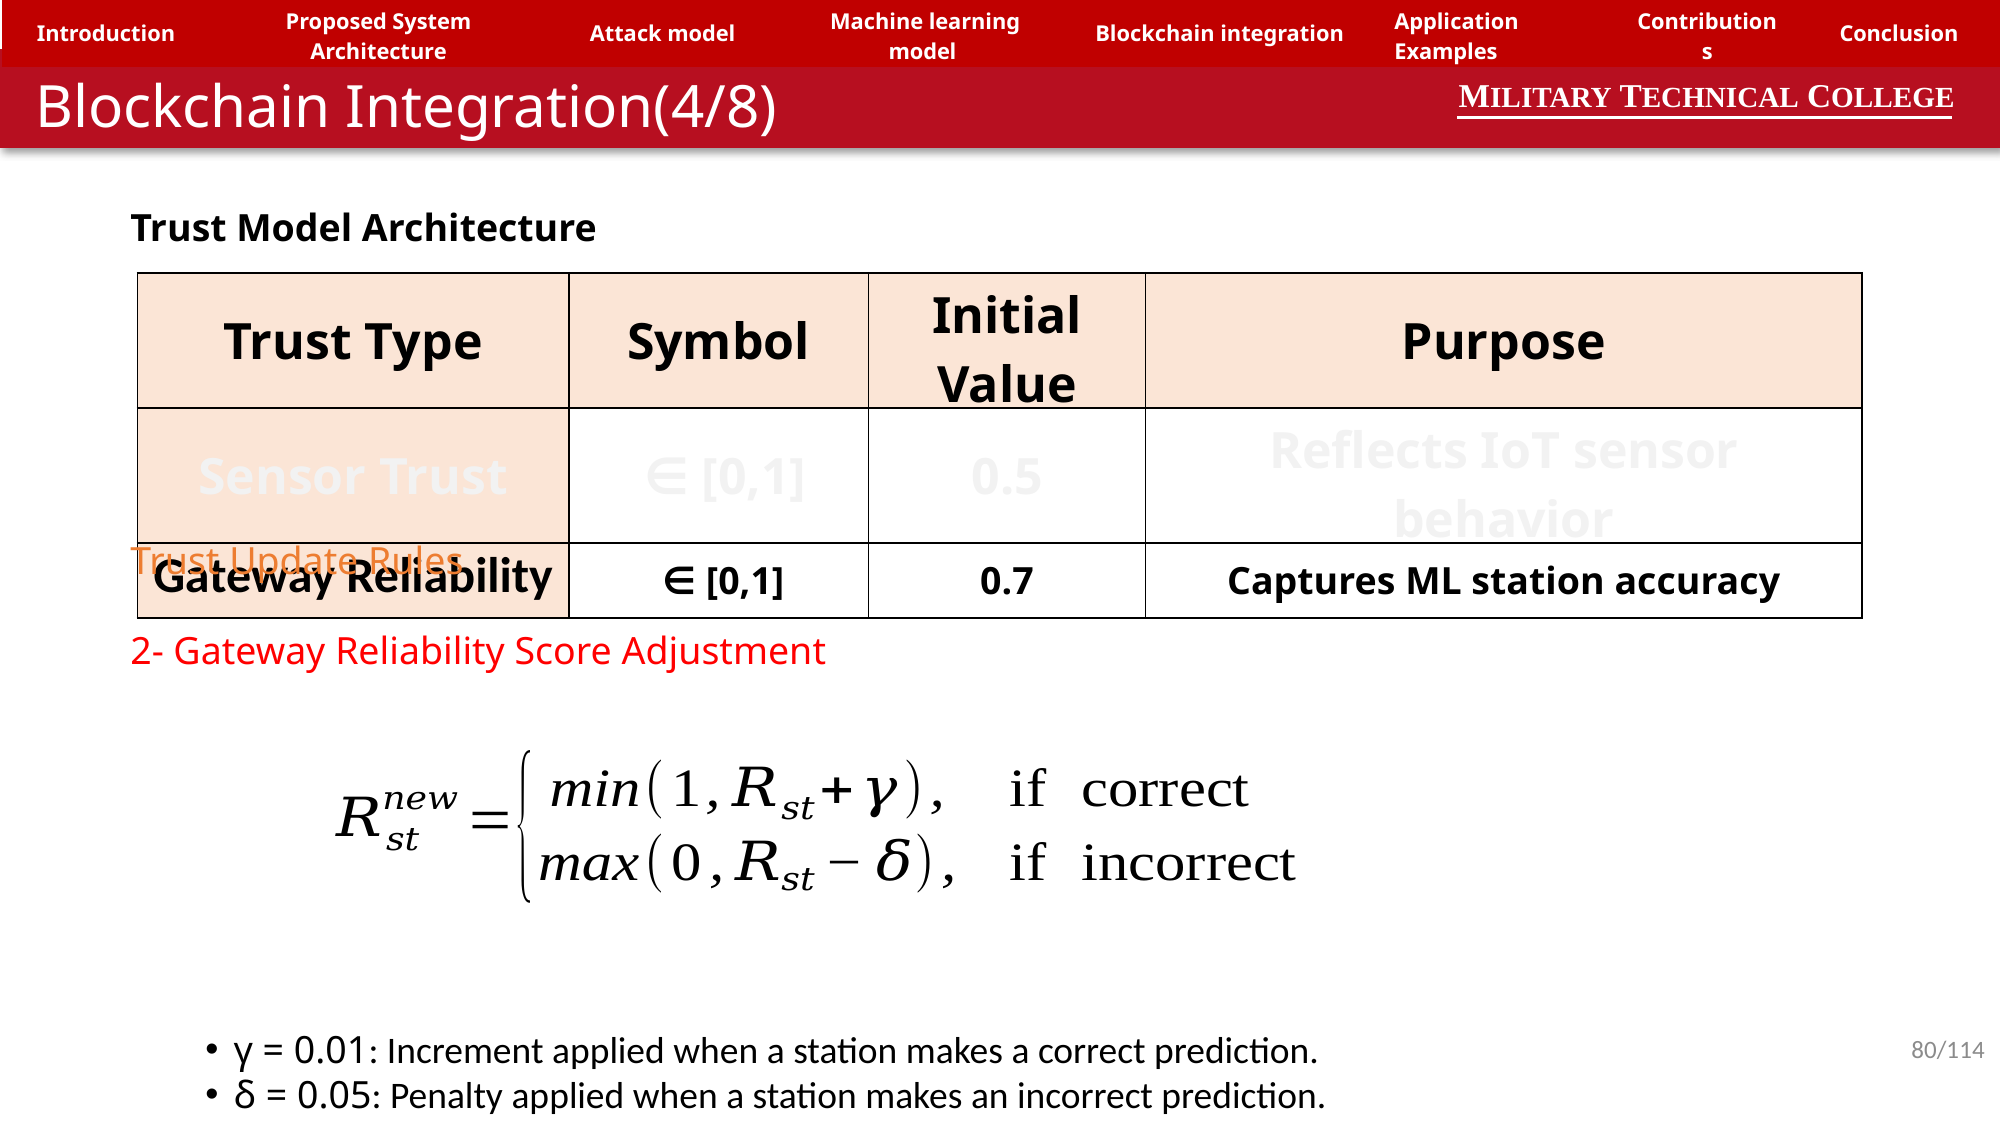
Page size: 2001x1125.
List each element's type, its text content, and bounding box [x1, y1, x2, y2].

table_header Machine learning model [785, 0, 1066, 49]
table_header Contributions [1618, 0, 1797, 49]
table_header Blockchain integration [1066, 0, 1379, 49]
table_header Conclusion [1797, 0, 2000, 49]
table_header Attack model [546, 0, 785, 49]
text_box Trust Model Architecture [115, 196, 1126, 256]
table_header Proposed System Architecture [211, 0, 546, 49]
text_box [0, 49, 2000, 148]
text_box γ = 0.01: Increment applied when a station makes a correct prediction. δ = 0.05: Penalty applied when a station makes an incorrect prediction. [190, 1018, 1397, 1124]
table_header Application Examples [1379, 0, 1618, 49]
table_header Introduction [2, 0, 211, 49]
text_box Trust Update Rules 2- Gateway Reliability Score Adjustment [115, 529, 1126, 680]
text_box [1443, 66, 2000, 123]
